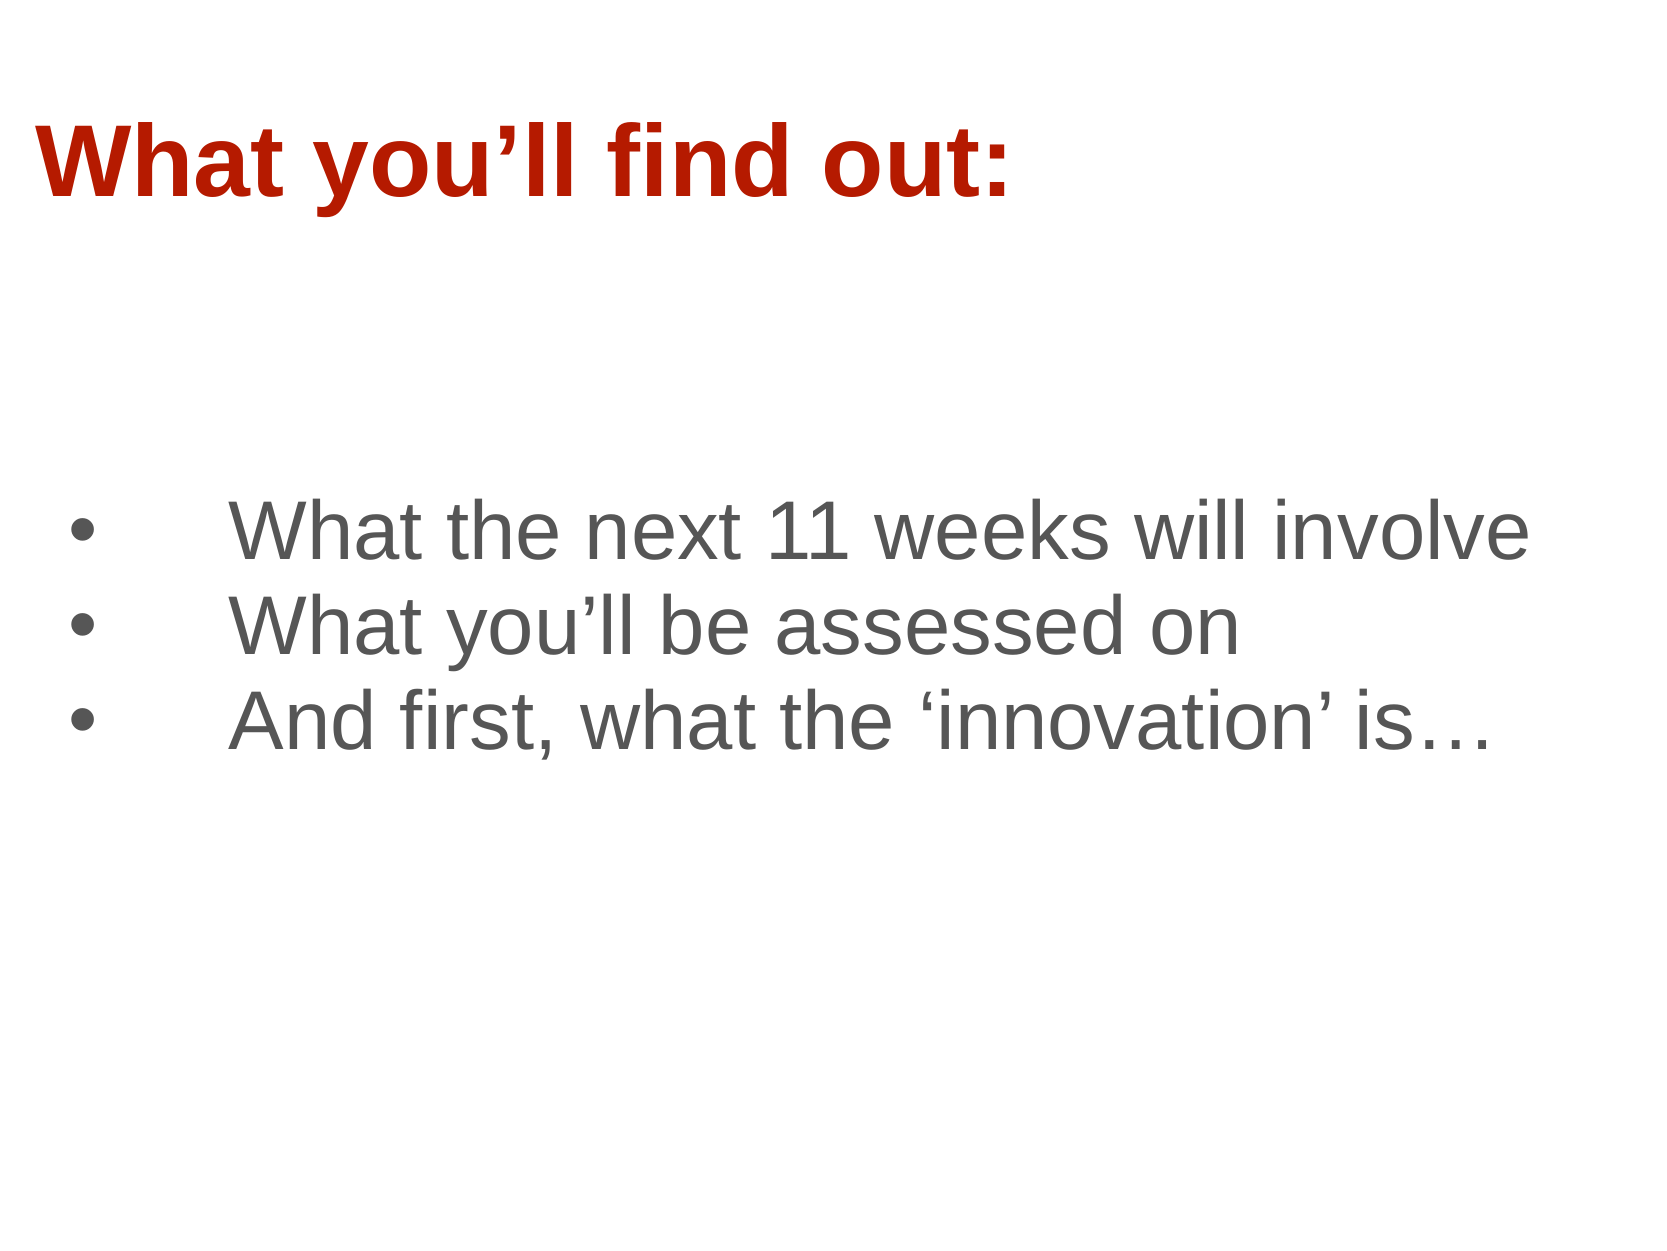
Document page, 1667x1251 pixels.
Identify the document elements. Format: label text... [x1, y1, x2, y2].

text_box What you’ll find out: [35, 103, 1632, 217]
text_box What the next 11 weeks will involve What you’ll be assessed on And first, what the ‘innovation’ is… [49, 483, 1627, 946]
